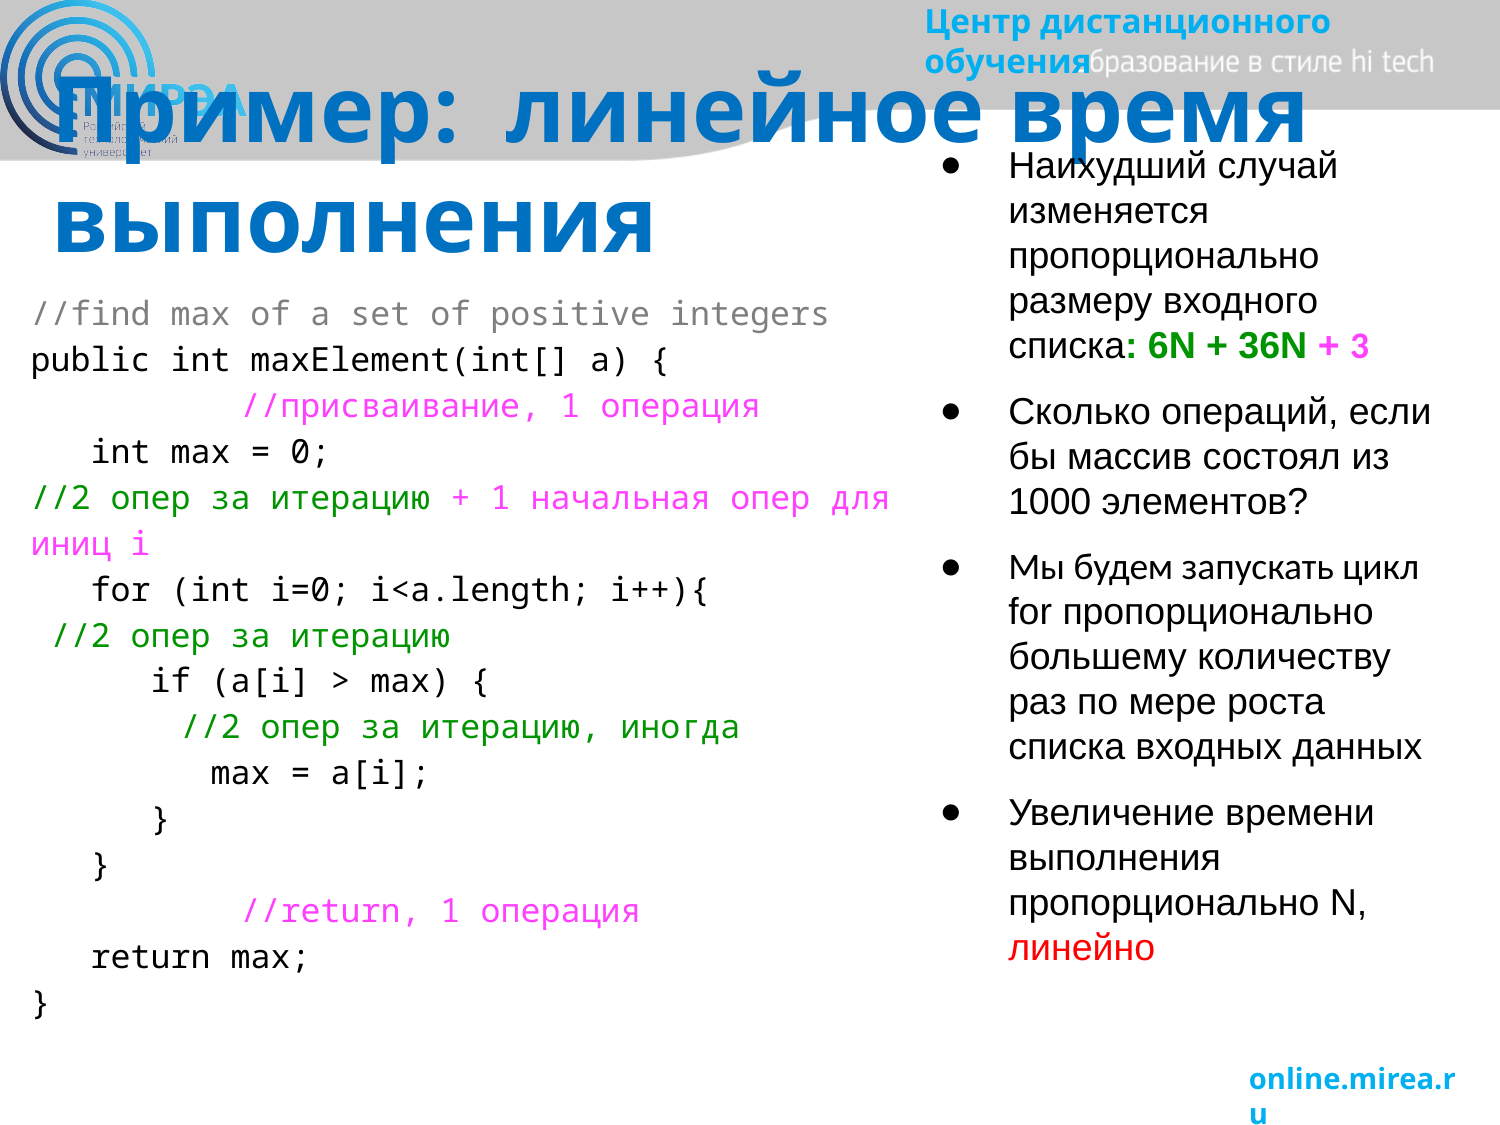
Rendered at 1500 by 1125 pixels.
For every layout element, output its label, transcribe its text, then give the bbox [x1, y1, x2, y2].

text_box Пример: линейное время выполнения [36, 66, 1485, 286]
text_box Наихудший случай изменяется пропорционально размеру входного списка: 6N + 36N + 3 Сколько операций, если бы массив состоял из 1000 элементов? Мы будем запускать цикл for пропорционально большему количеству раз по мере роста списка входных данных Увеличение времени выполнения пропорционально N, линейно [918, 125, 1464, 1081]
text_box //find max of a set of positive integers public int maxElement(int[] a) { //присваивание, 1 операция int max = 0; //2 опер за итерацию + 1 начальная опер для иниц i for (int i=0; i<a.length; i++){ //2 опер за итерацию if (a[i] > max) { //2 опер за итерацию, иногда max = a[i]; } } //return, 1 операция return max; } [15, 271, 987, 981]
picture [0, 0, 247, 159]
